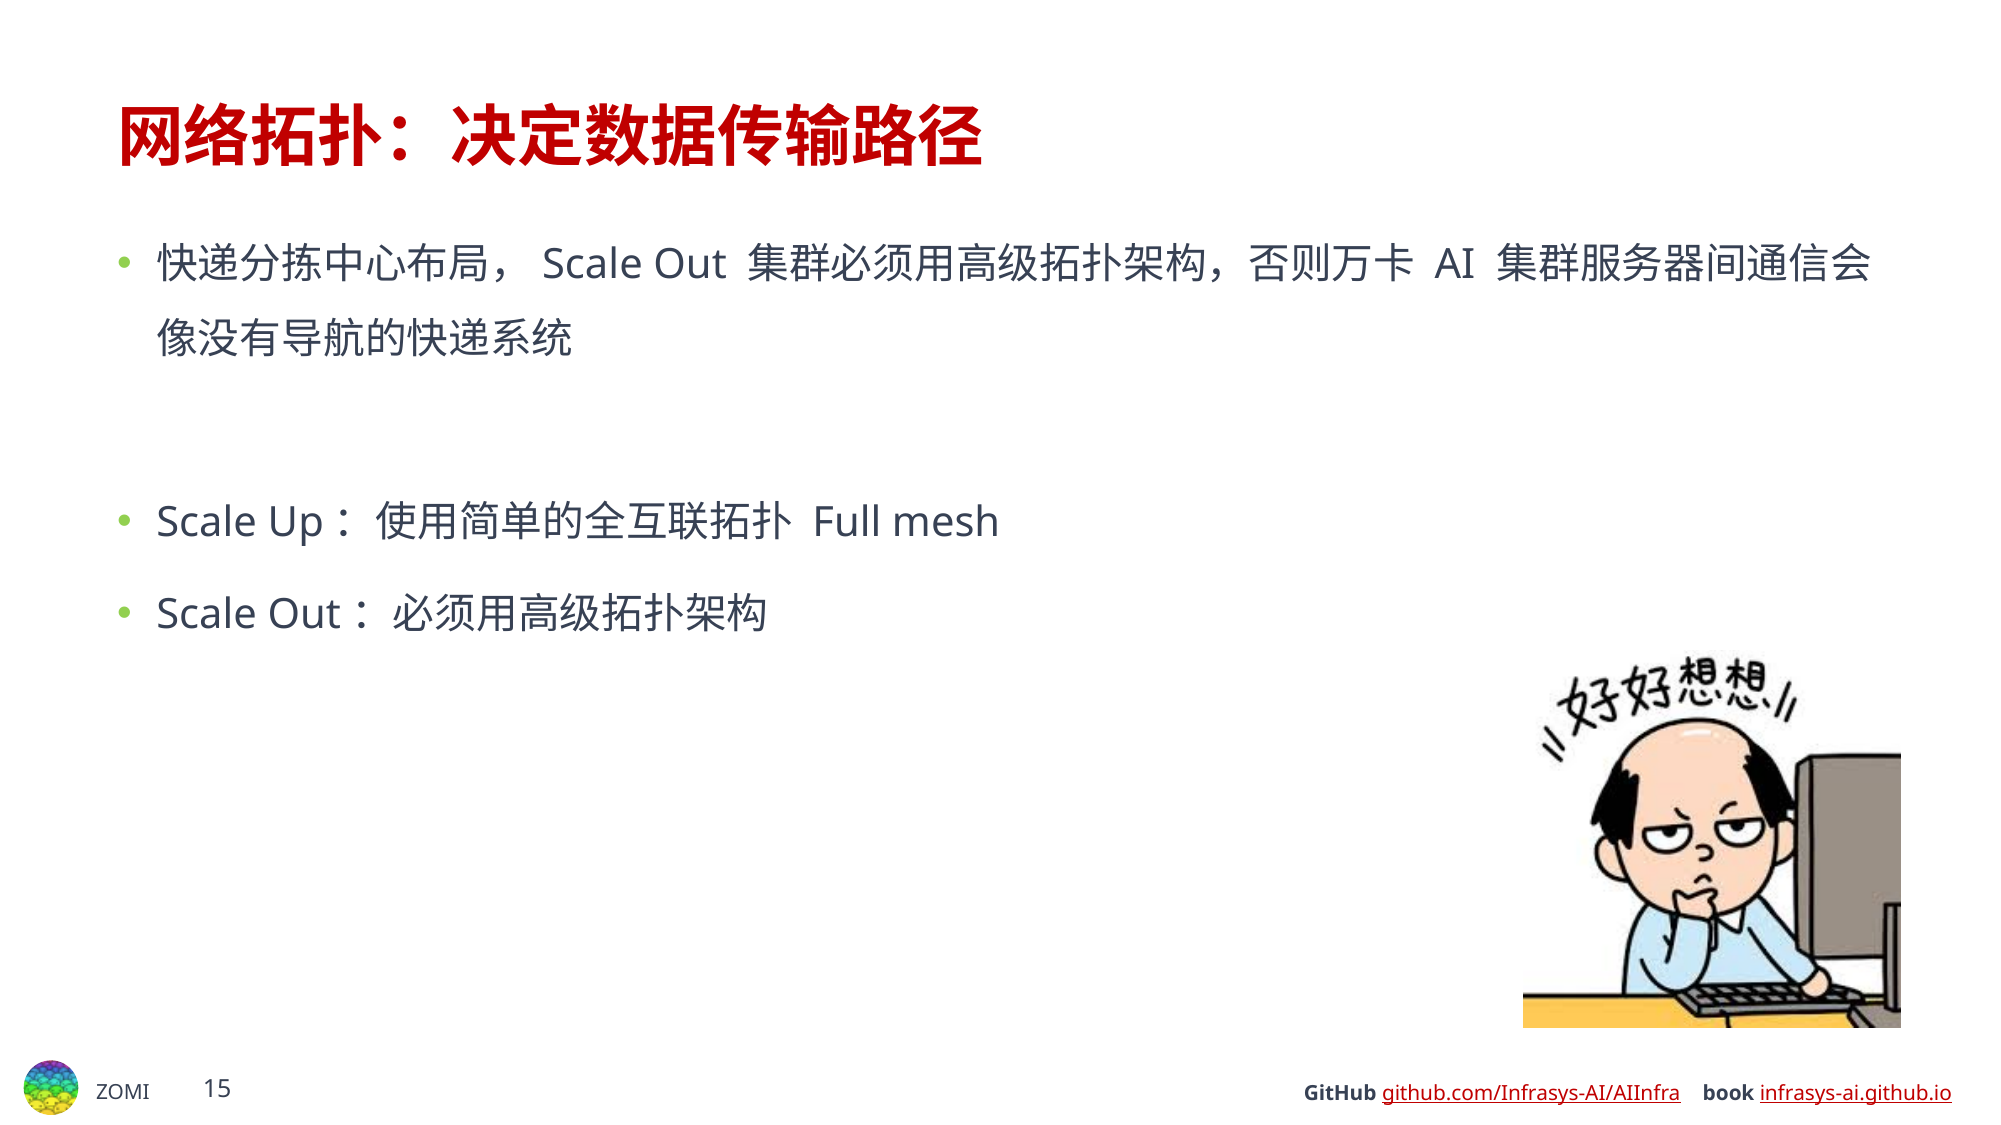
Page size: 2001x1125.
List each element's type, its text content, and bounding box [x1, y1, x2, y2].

title 网络拓扑：决定数据传输路径​ [102, 85, 1901, 183]
picture [23, 1060, 79, 1115]
list 快递分拣中心布局，Scale Out 集群必须用高级拓扑架构，否则万卡 AI 集群服务器间通信会像没有导航的快递系统 Scale Up：使用简单的全互联拓扑 Full mesh Scale Out：必须用高级拓扑架构 [102, 204, 1901, 1043]
